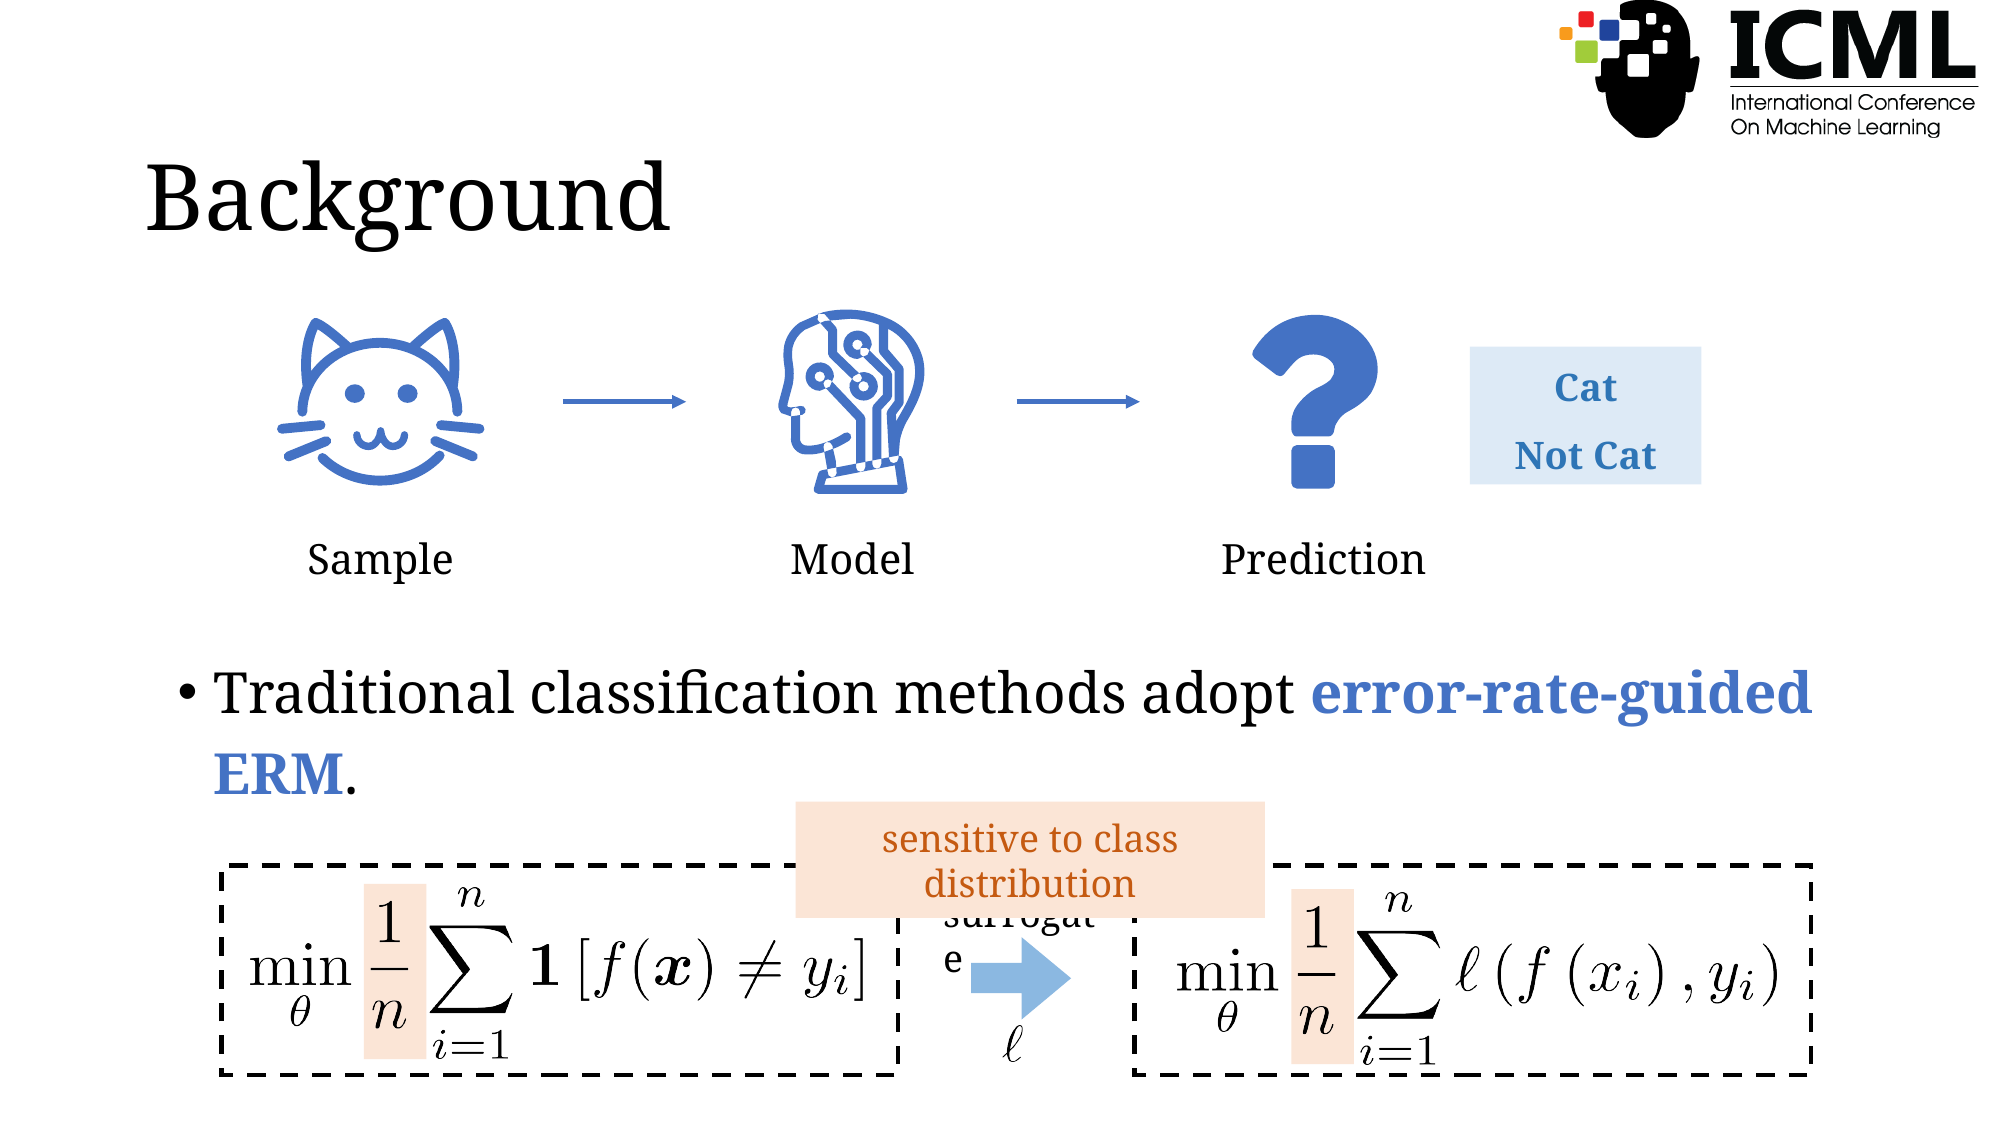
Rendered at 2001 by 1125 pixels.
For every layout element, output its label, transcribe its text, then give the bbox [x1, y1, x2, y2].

text_box [220, 865, 899, 1076]
title Background [129, 73, 1855, 292]
text_box [1133, 865, 1812, 1076]
text_box sensitive to class distribution [795, 801, 1266, 919]
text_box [928, 882, 1122, 1062]
list Traditional classification methods adopt error-rate-guided ERM. [162, 635, 1888, 815]
text_box [363, 883, 427, 887]
picture [250, 887, 863, 1060]
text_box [221, 309, 1746, 594]
picture [1177, 892, 1777, 1065]
picture [1559, 0, 1979, 138]
